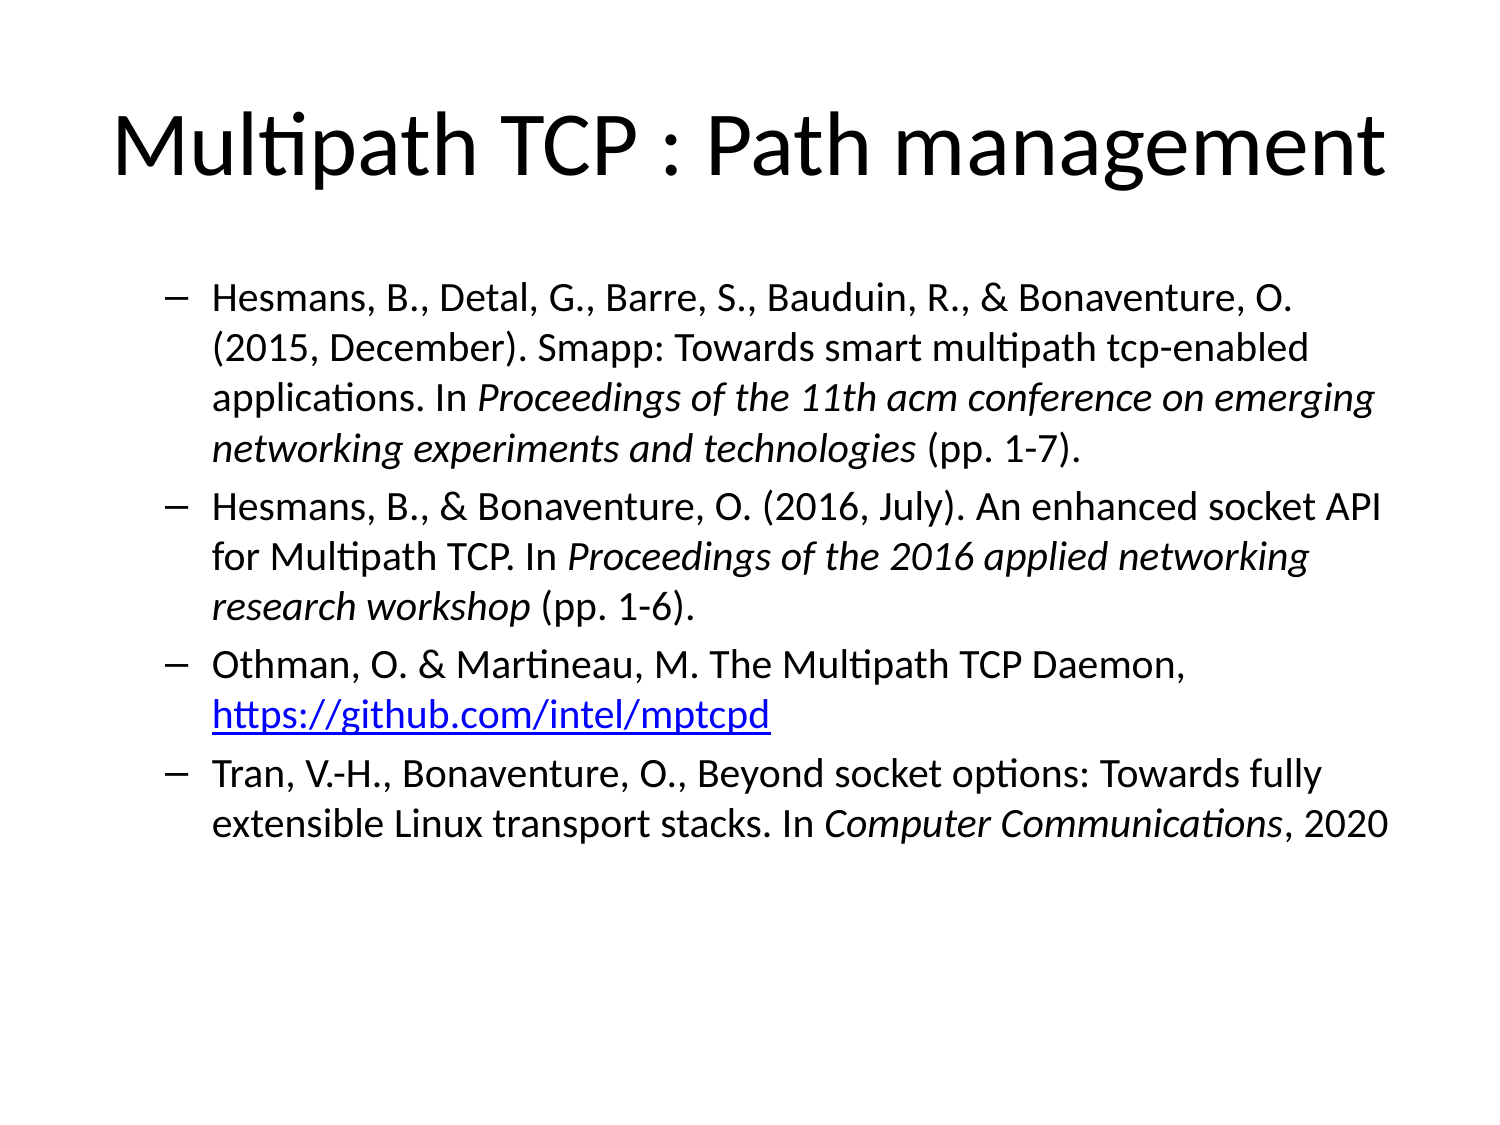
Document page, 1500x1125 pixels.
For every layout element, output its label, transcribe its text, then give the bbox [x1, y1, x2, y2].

title Multipath TCP : Path management [75, 45, 1425, 233]
list Hesmans, B., Detal, G., Barre, S., Bauduin, R., & Bonaventure, O. (2015, December). Smapp: Towards smart multipath tcp-enabled applications. In Proceedings of the 11th acm conference on emerging networking experiments and technologies (pp. 1-7). Hesmans, B., & Bonaventure, O. (2016, July). An enhanced socket API for Multipath TCP. In Proceedings of the 2016 applied networking research workshop (pp. 1-6). Othman, O. & Martineau, M. The Multipath TCP Daemon, https://github.com/intel/mptcpd Tran, V.-H., Bonaventure, O., Beyond socket options: Towards fully extensible Linux transport stacks. In Computer Communications, 2020 [75, 262, 1425, 1005]
